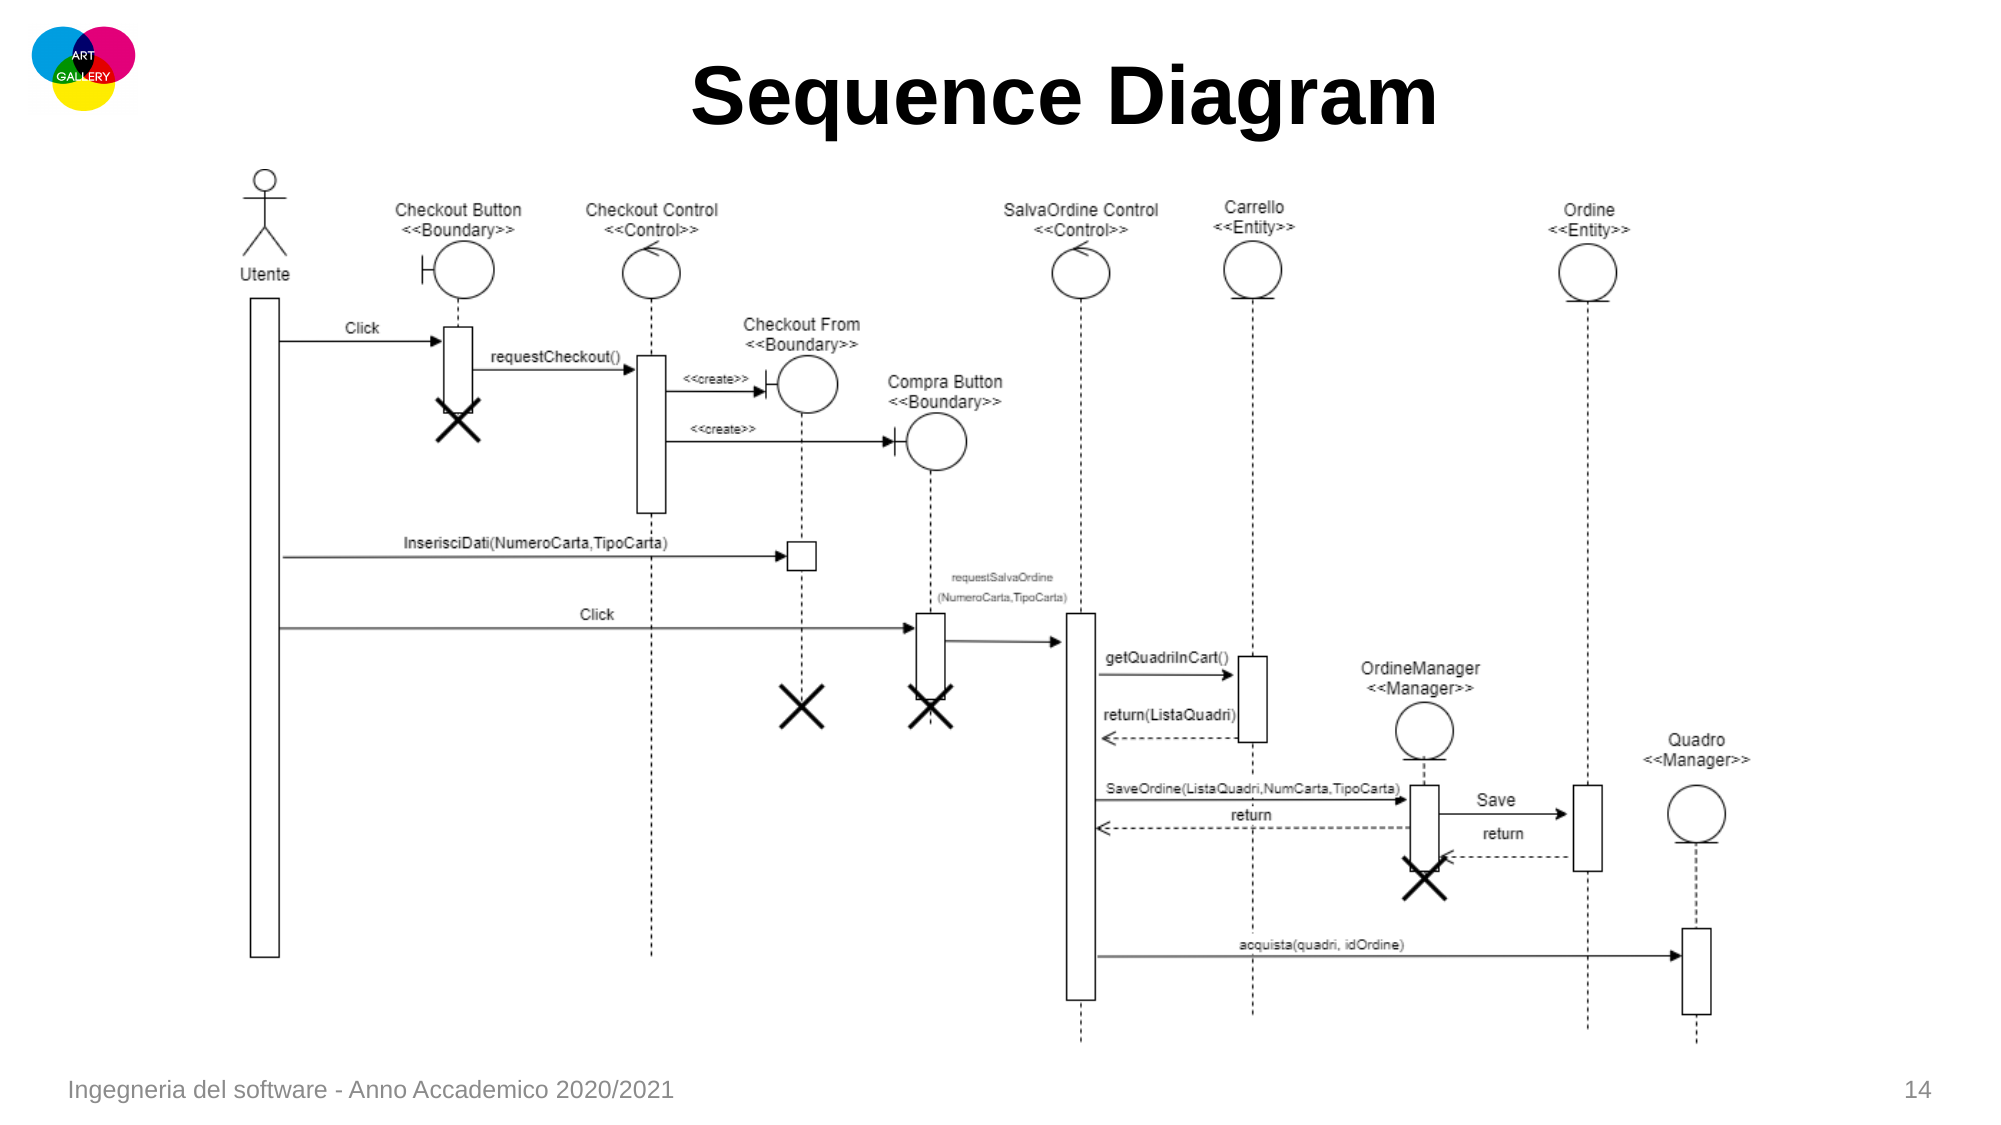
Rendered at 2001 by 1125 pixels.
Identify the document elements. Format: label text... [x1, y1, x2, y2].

slide_number 14 [1790, 1066, 1948, 1112]
text_box Sequence Diagram [209, 33, 1921, 149]
picture [240, 169, 1760, 1046]
footer Ingegneria del software - Anno Accademico 2020/2021 [52, 1066, 728, 1112]
picture [28, 23, 138, 115]
